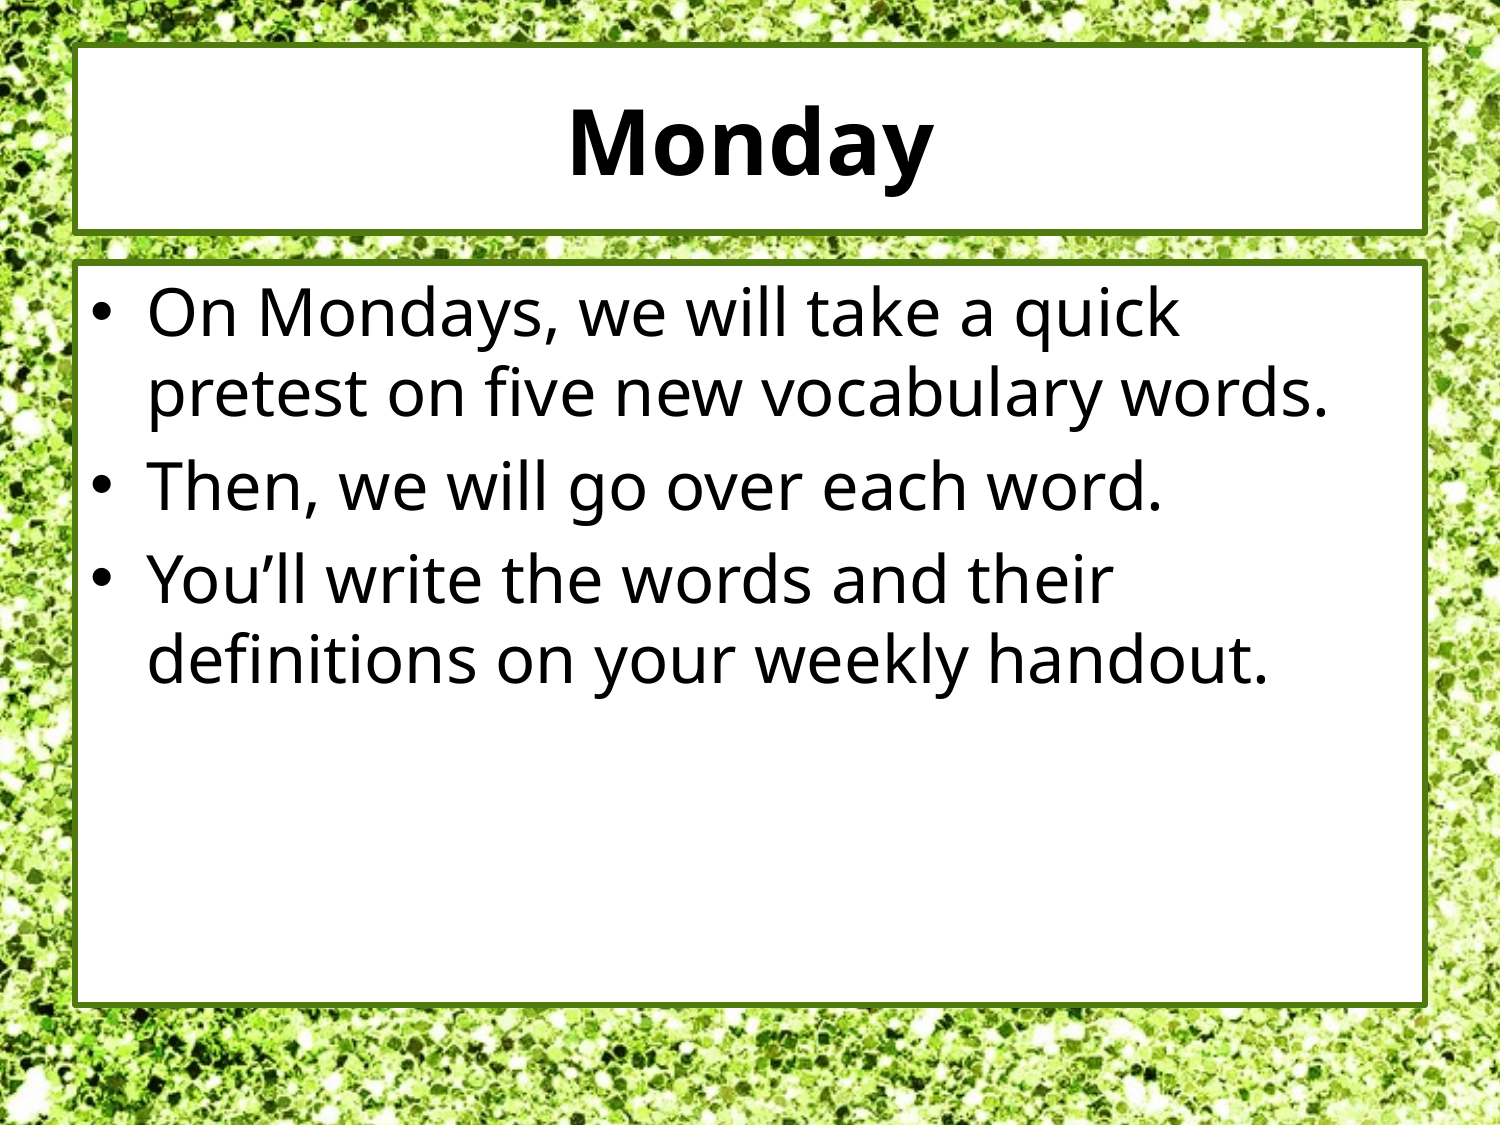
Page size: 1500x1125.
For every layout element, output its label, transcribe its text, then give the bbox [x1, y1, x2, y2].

picture [0, 0, 1500, 1125]
title Monday [72, 42, 1428, 236]
list On Mondays, we will take a quick pretest on five new vocabulary words. Then, we will go over each word. You’ll write the words and their definitions on your weekly handout. [72, 259, 1428, 1008]
